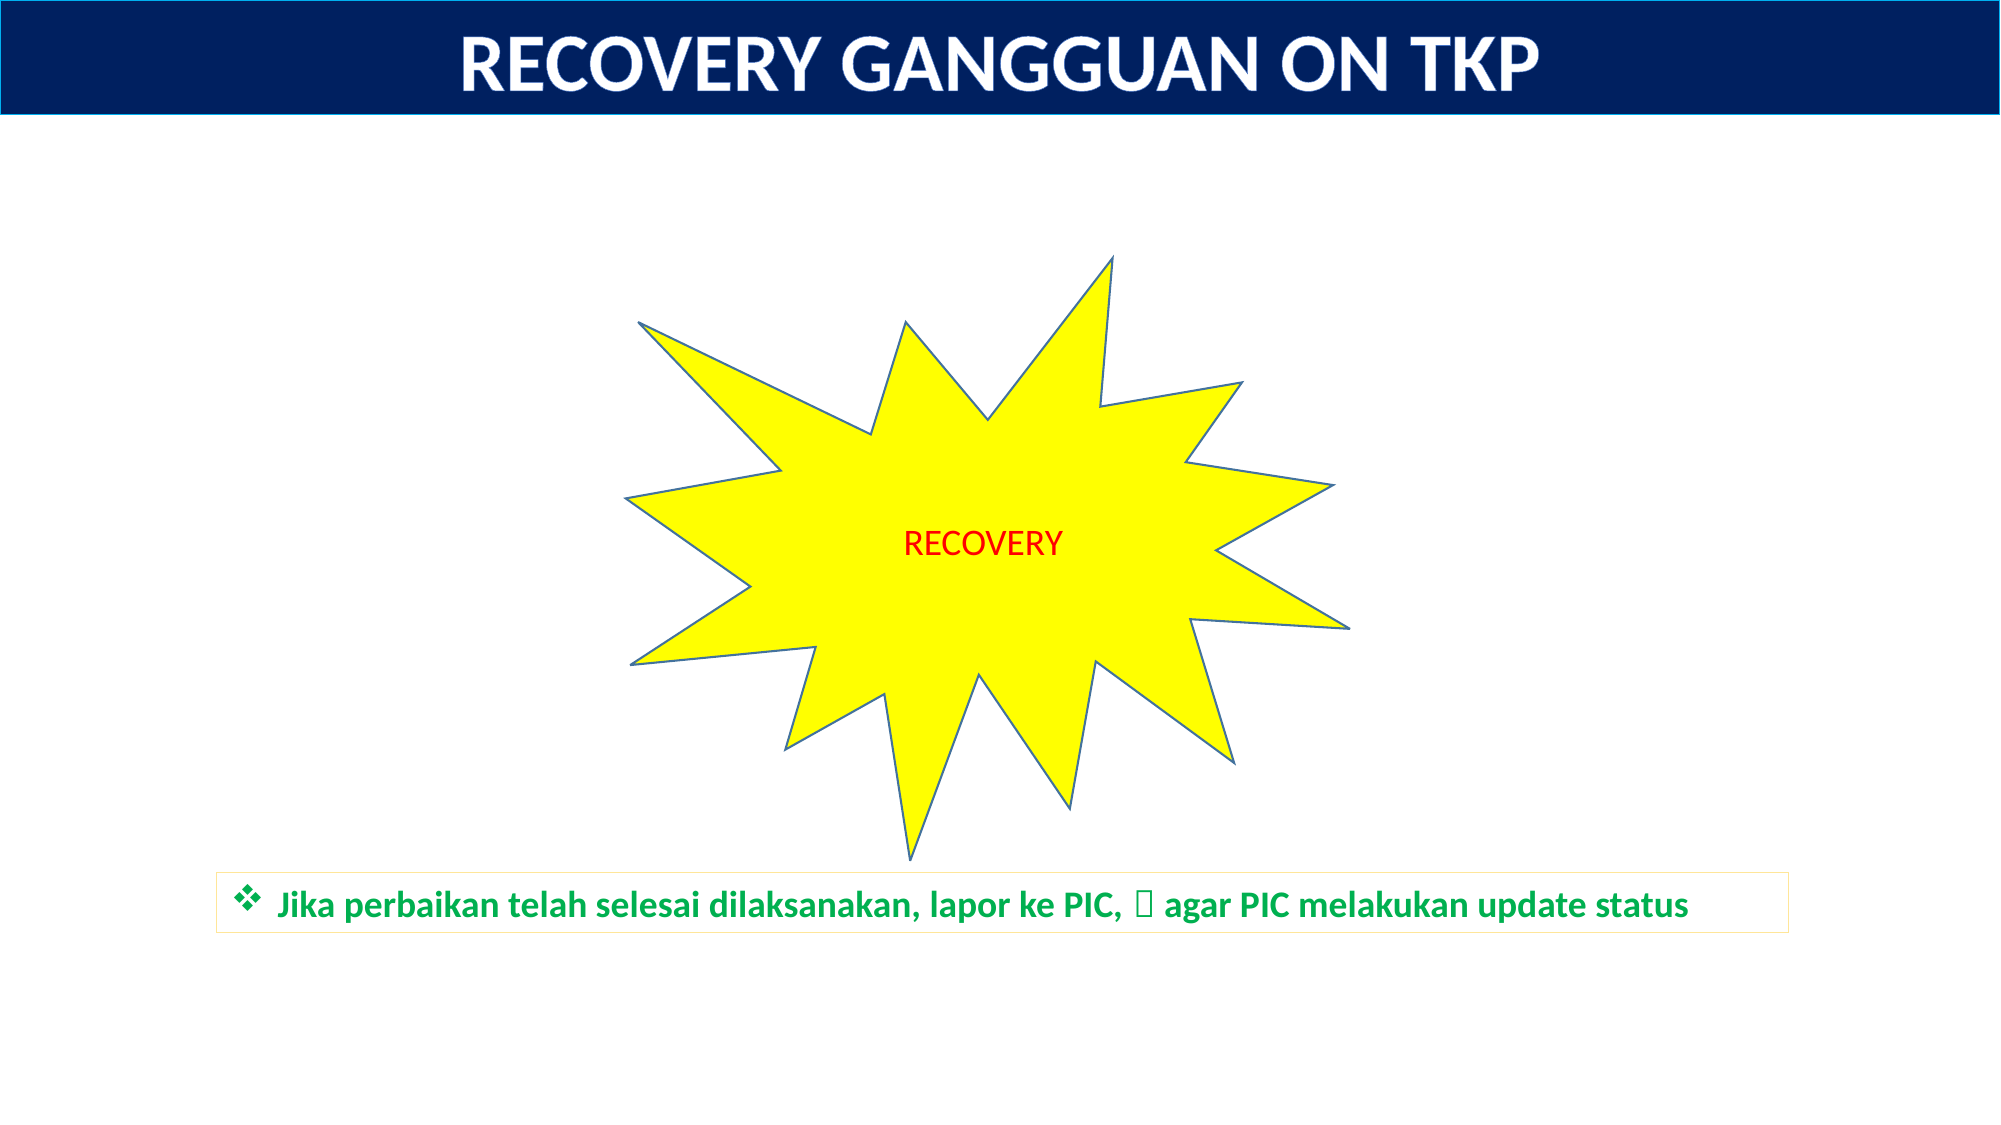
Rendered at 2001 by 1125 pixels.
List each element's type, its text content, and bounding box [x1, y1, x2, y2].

text_box RECOVERY GANGGUAN ON TKP [0, 0, 2000, 115]
text_box Jika perbaikan telah selesai dilaksanakan, lapor ke PIC,  agar PIC melakukan update status [216, 872, 1789, 933]
text_box RECOVERY [623, 254, 1351, 862]
